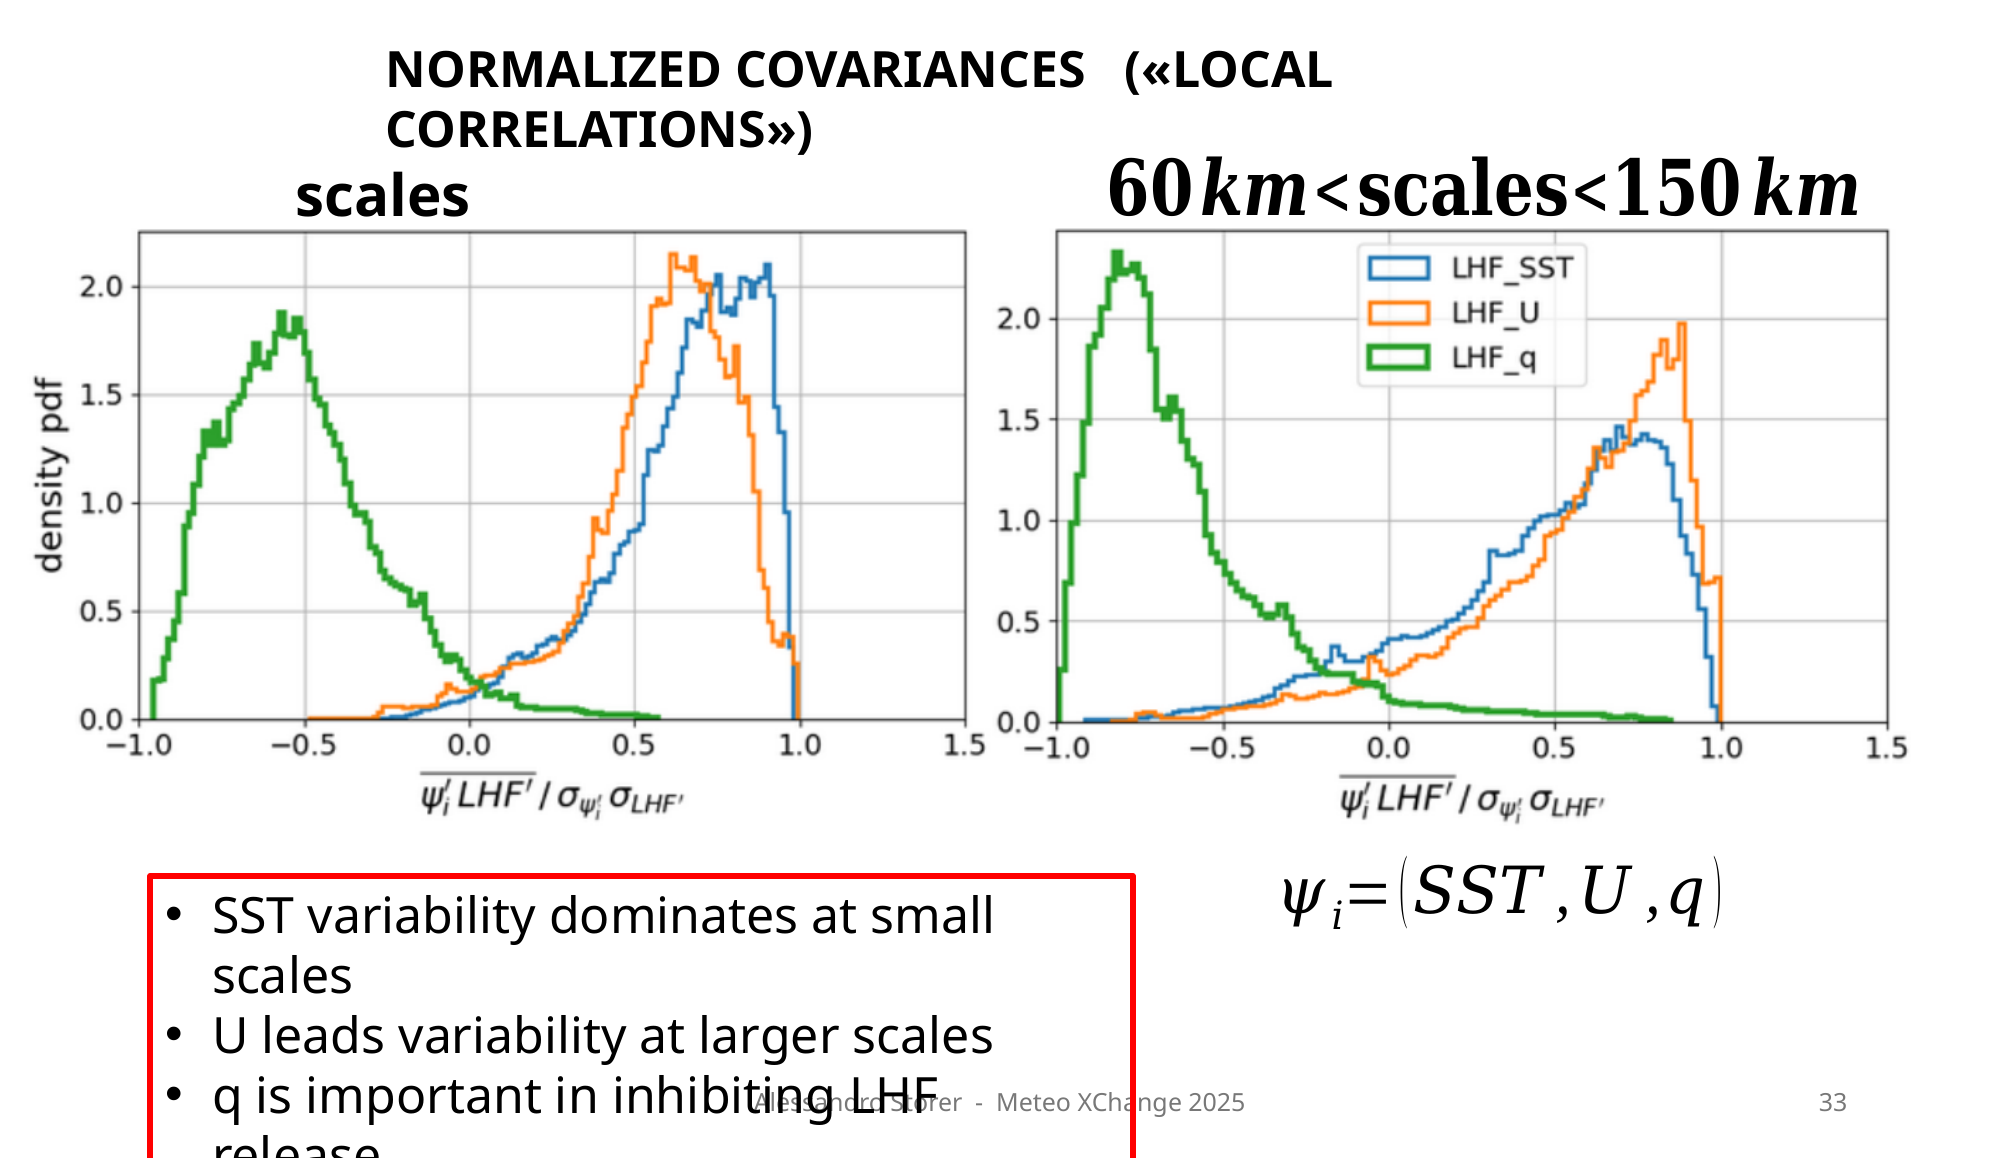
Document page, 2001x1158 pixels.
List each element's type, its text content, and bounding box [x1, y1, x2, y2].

text_box NORMALIZED COVARIANCES («LOCAL CORRELATIONS») [371, 30, 1760, 165]
picture [2, 228, 1911, 834]
text_box SST variability dominates at small scales U leads variability at larger scales q is important in inhibiting LHF release [150, 875, 1133, 1158]
slide_number 33 [1412, 1072, 1863, 1135]
footer Alessandro Storer - Meteo XChange 2025 [662, 1072, 1338, 1135]
